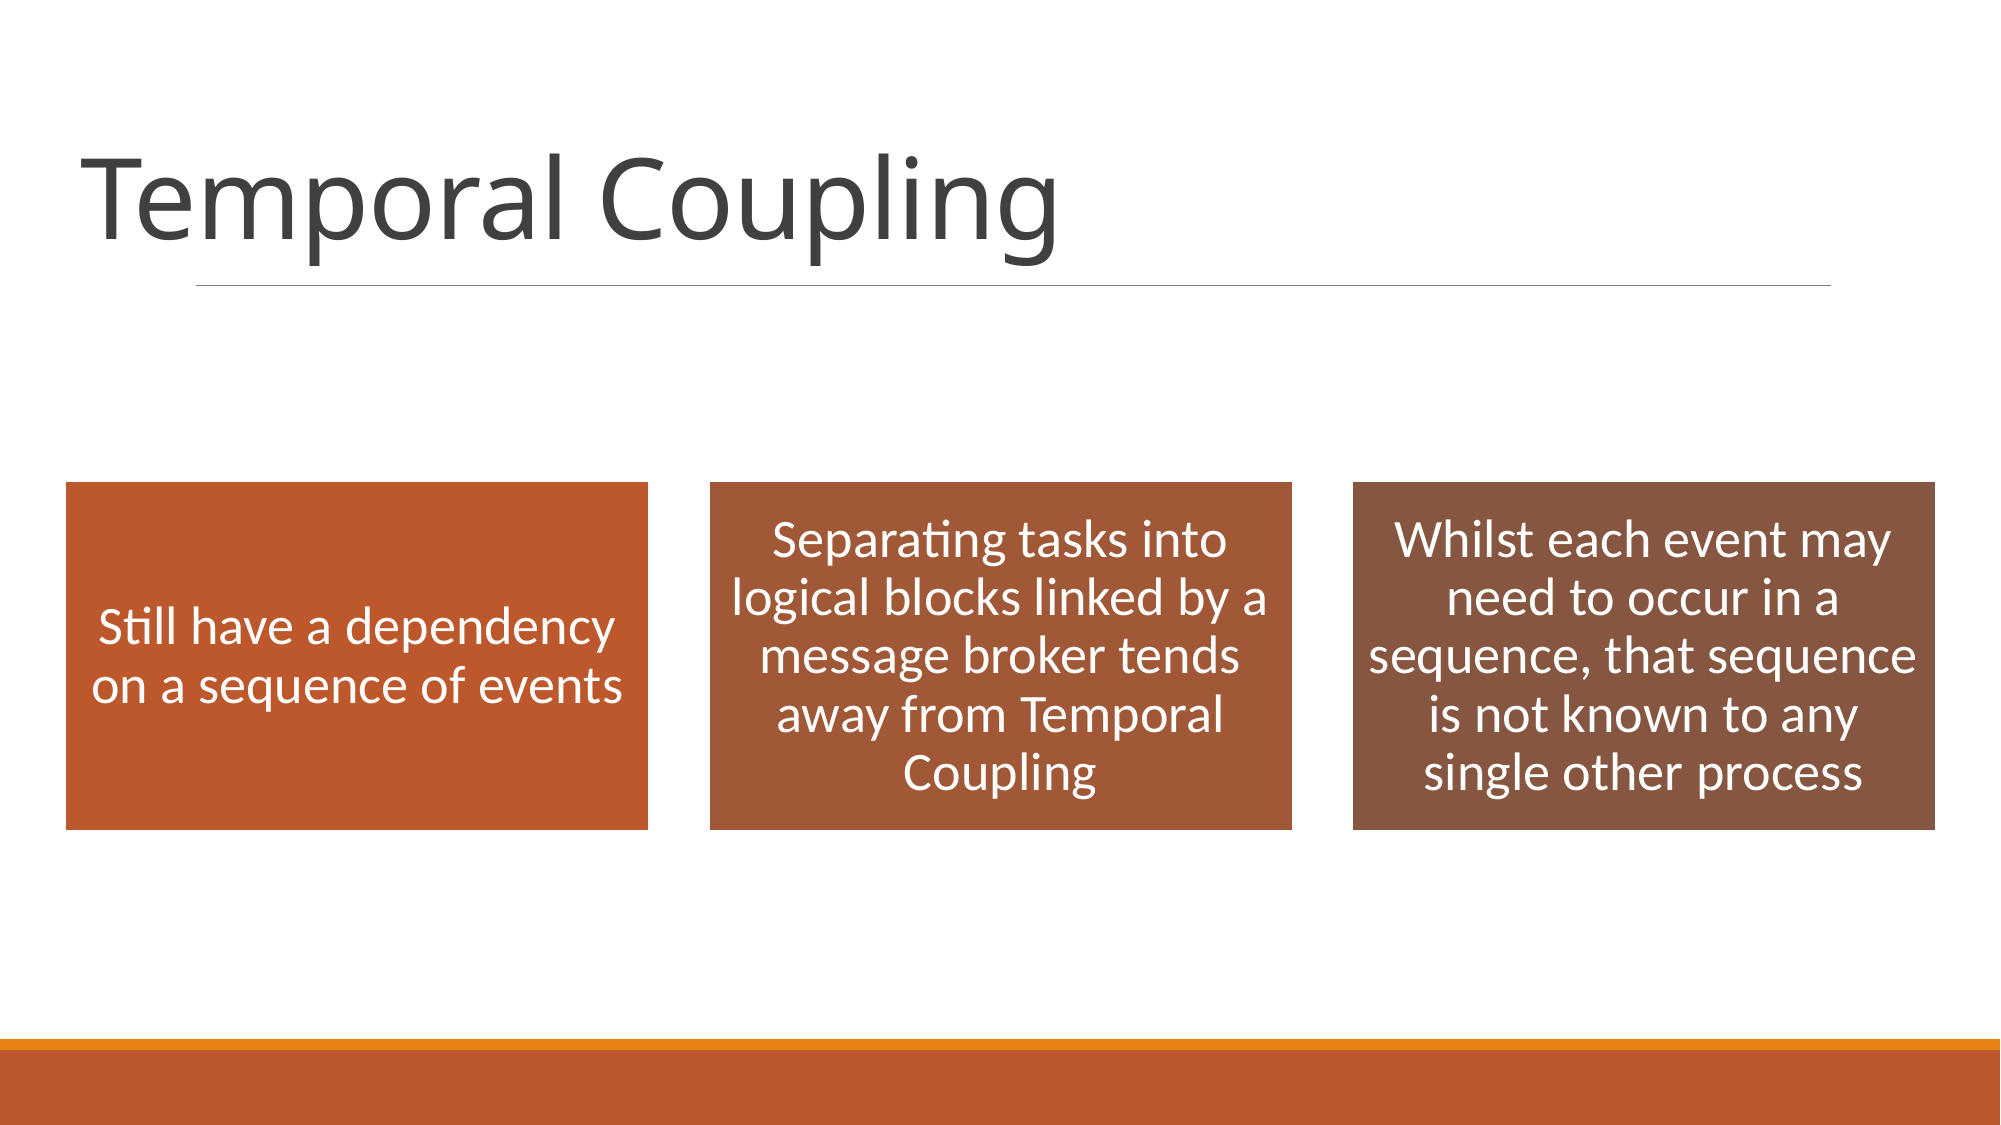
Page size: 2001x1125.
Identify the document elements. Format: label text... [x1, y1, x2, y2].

title Temporal Coupling [65, 52, 1937, 271]
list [64, 298, 1937, 1014]
